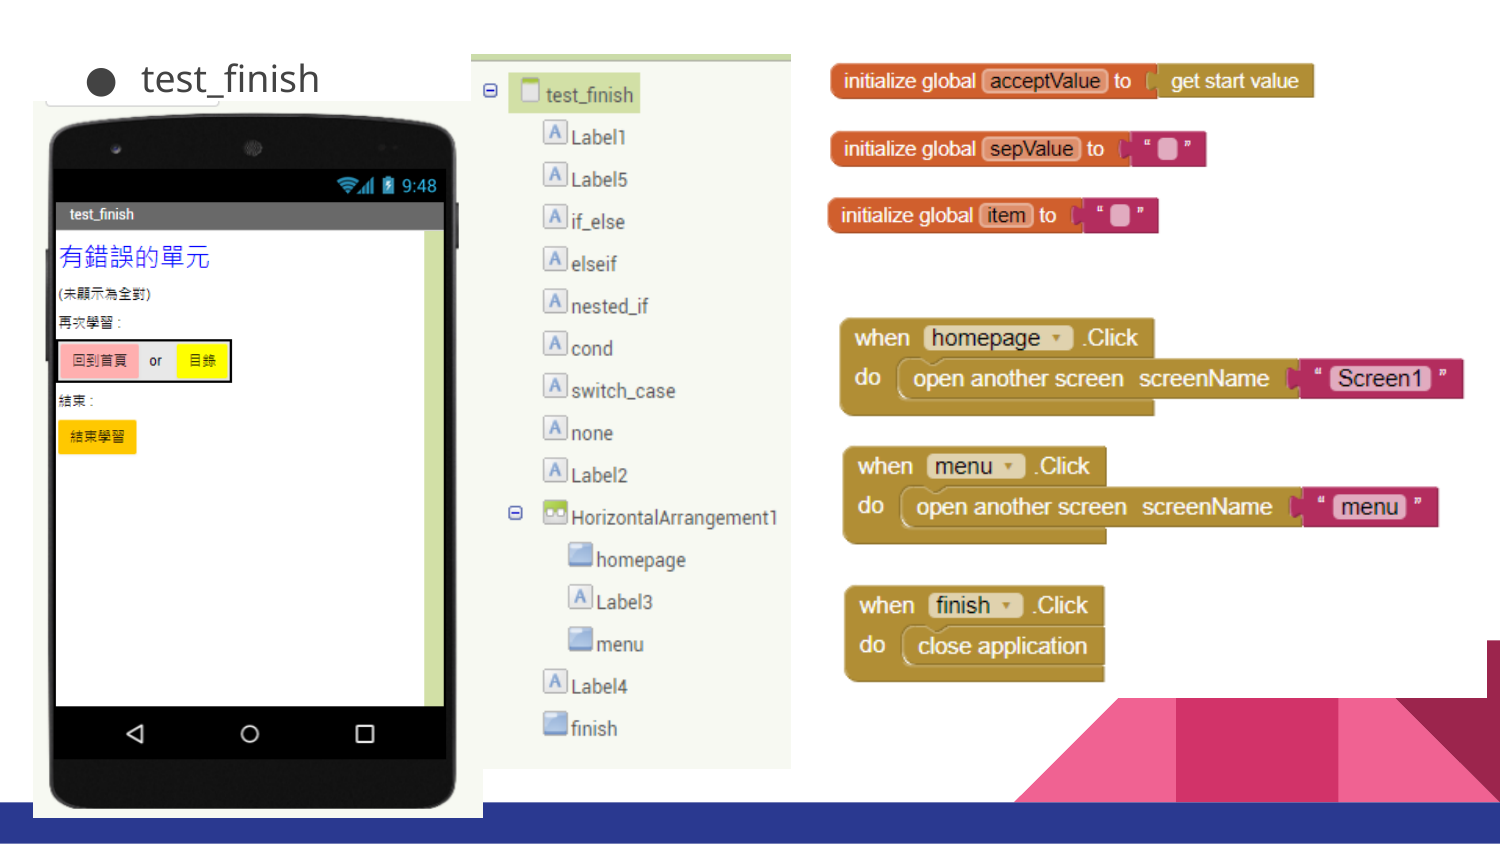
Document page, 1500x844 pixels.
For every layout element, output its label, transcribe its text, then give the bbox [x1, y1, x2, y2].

picture [33, 54, 791, 818]
picture [811, 29, 1333, 247]
picture [824, 299, 1488, 699]
list test_finish [51, 30, 1449, 578]
